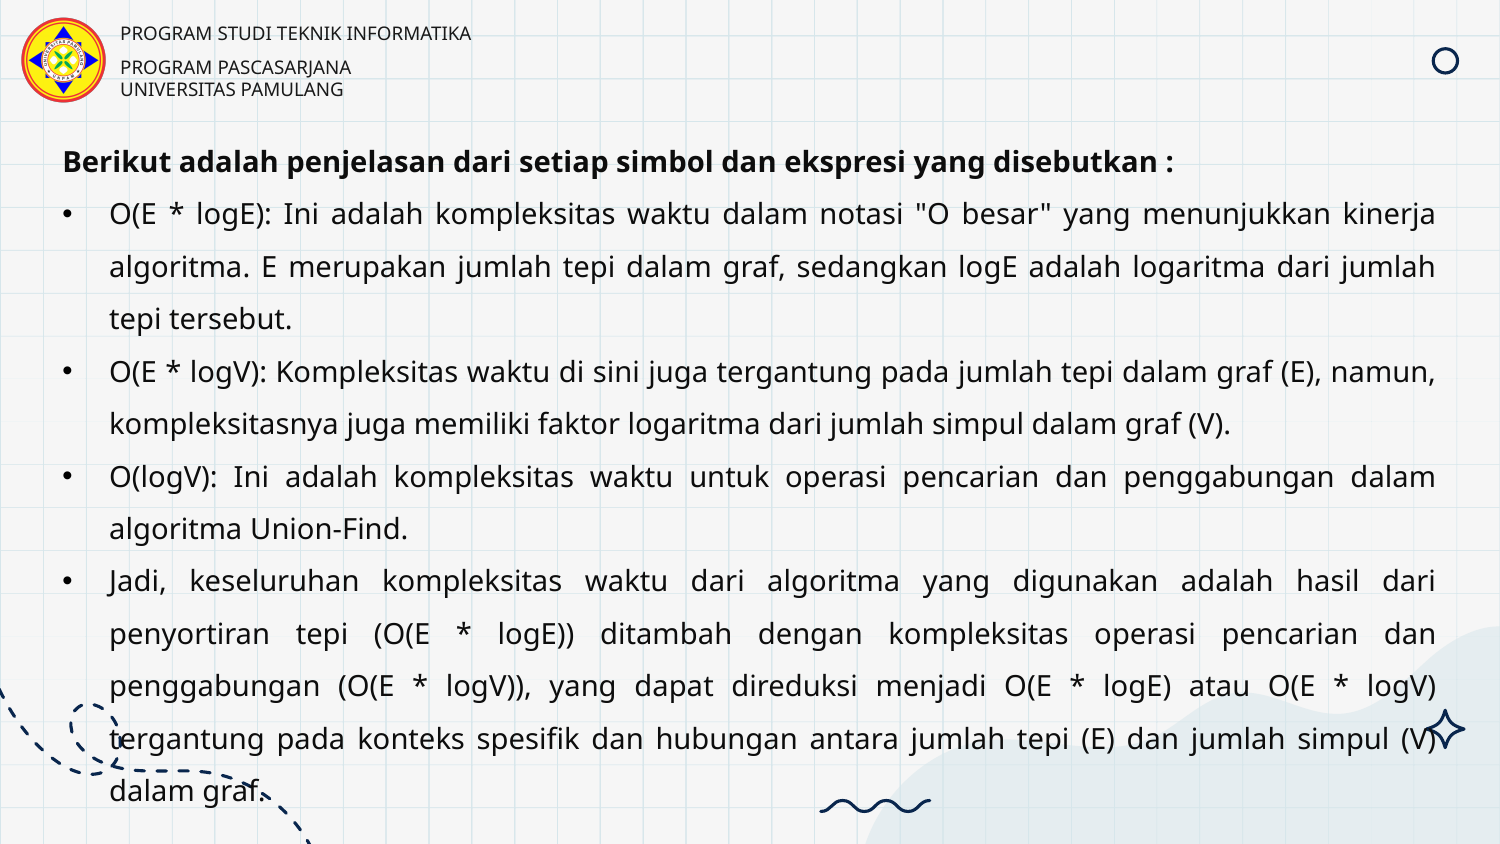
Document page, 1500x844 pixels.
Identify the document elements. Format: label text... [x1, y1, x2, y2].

text_box PROGRAM STUDI TEKNIK INFORMATIKA PROGRAM PASCASARJANA UNIVERSITAS PAMULANG [135, 26, 520, 96]
text_box Berikut adalah penjelasan dari setiap simbol dan ekspresi yang disebutkan : O(E * logE): Ini adalah kompleksitas waktu dalam notasi "O besar" yang menunjukkan kinerja algoritma. E merupakan jumlah tepi dalam graf, sedangkan logE adalah logaritma dari jumlah tepi tersebut. O(E * logV): Kompleksitas waktu di sini juga tergantung pada jumlah tepi dalam graf (E), namun, kompleksitasnya juga memiliki faktor logaritma dari jumlah simpul dalam graf (V). O(logV): Ini adalah kompleksitas waktu untuk operasi pencarian dan penggabungan dalam algoritma Union-Find. Jadi, keseluruhan kompleksitas waktu dari algoritma yang digunakan adalah hasil dari penyortiran tepi (O(E * logE)) ditambah dengan kompleksitas operasi pencarian dan penggabungan (O(E * logV)), yang dapat direduksi menjadi O(E * logE) atau O(E * logV) tergantung pada konteks spesifik dan hubungan antara jumlah tepi (E) dan jumlah simpul (V) dalam graf. [47, 118, 1453, 815]
picture [0, 0, 1500, 844]
